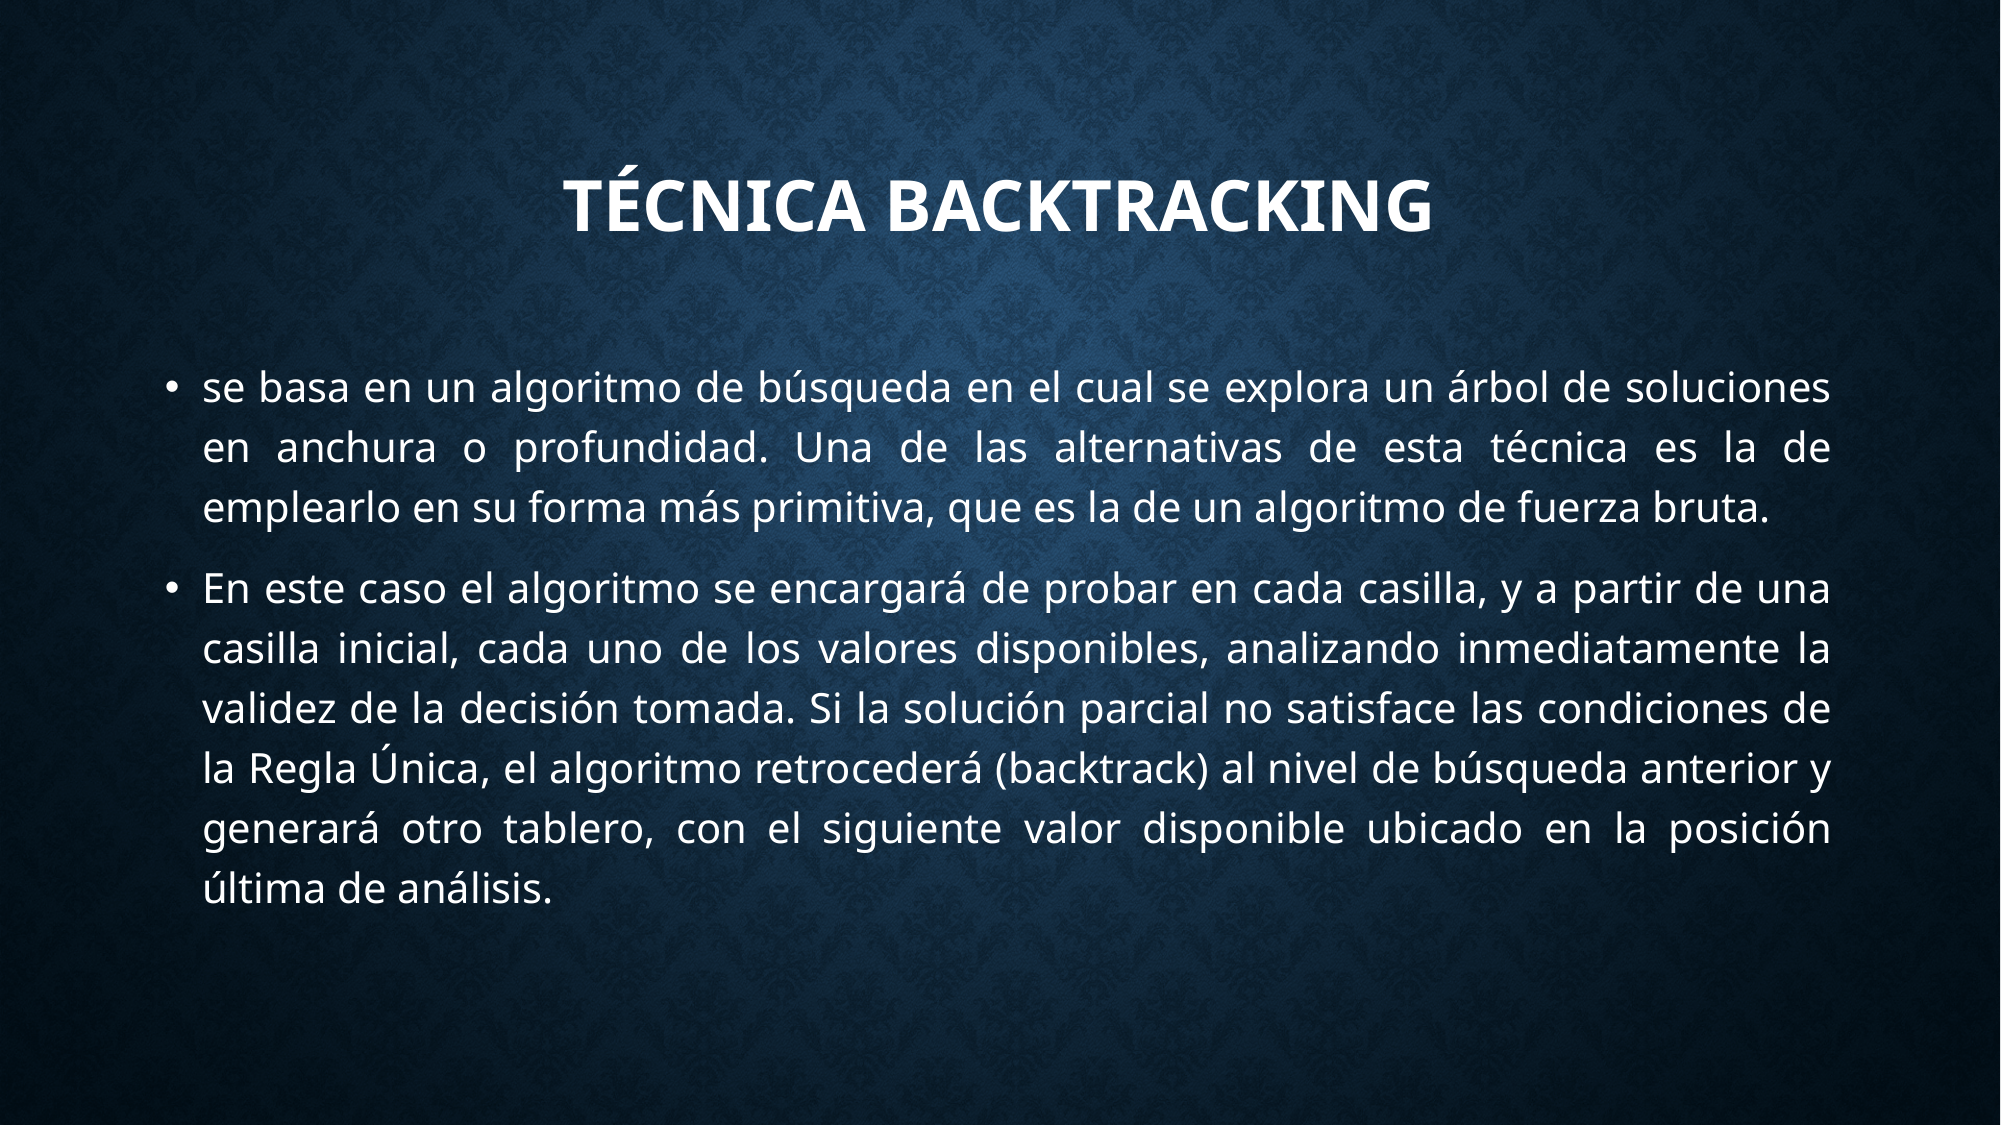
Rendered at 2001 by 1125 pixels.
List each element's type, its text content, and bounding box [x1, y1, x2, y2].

title Técnica Backtracking [149, 99, 1849, 318]
list se basa en un algoritmo de búsqueda en el cual se explora un árbol de soluciones en anchura o profundidad. Una de las alternativas de esta técnica es la de emplearlo en su forma más primitiva, que es la de un algoritmo de fuerza bruta. En este caso el algoritmo se encargará de probar en cada casilla, y a partir de una casilla inicial, cada uno de los valores disponibles, analizando inmediatamente la validez de la decisión tomada. Si la solución parcial no satisface las condiciones de la Regla Única, el algoritmo retrocederá (backtrack) al nivel de búsqueda anterior y generará otro tablero, con el siguiente valor disponible ubicado en la posición última de análisis. [149, 343, 1849, 950]
